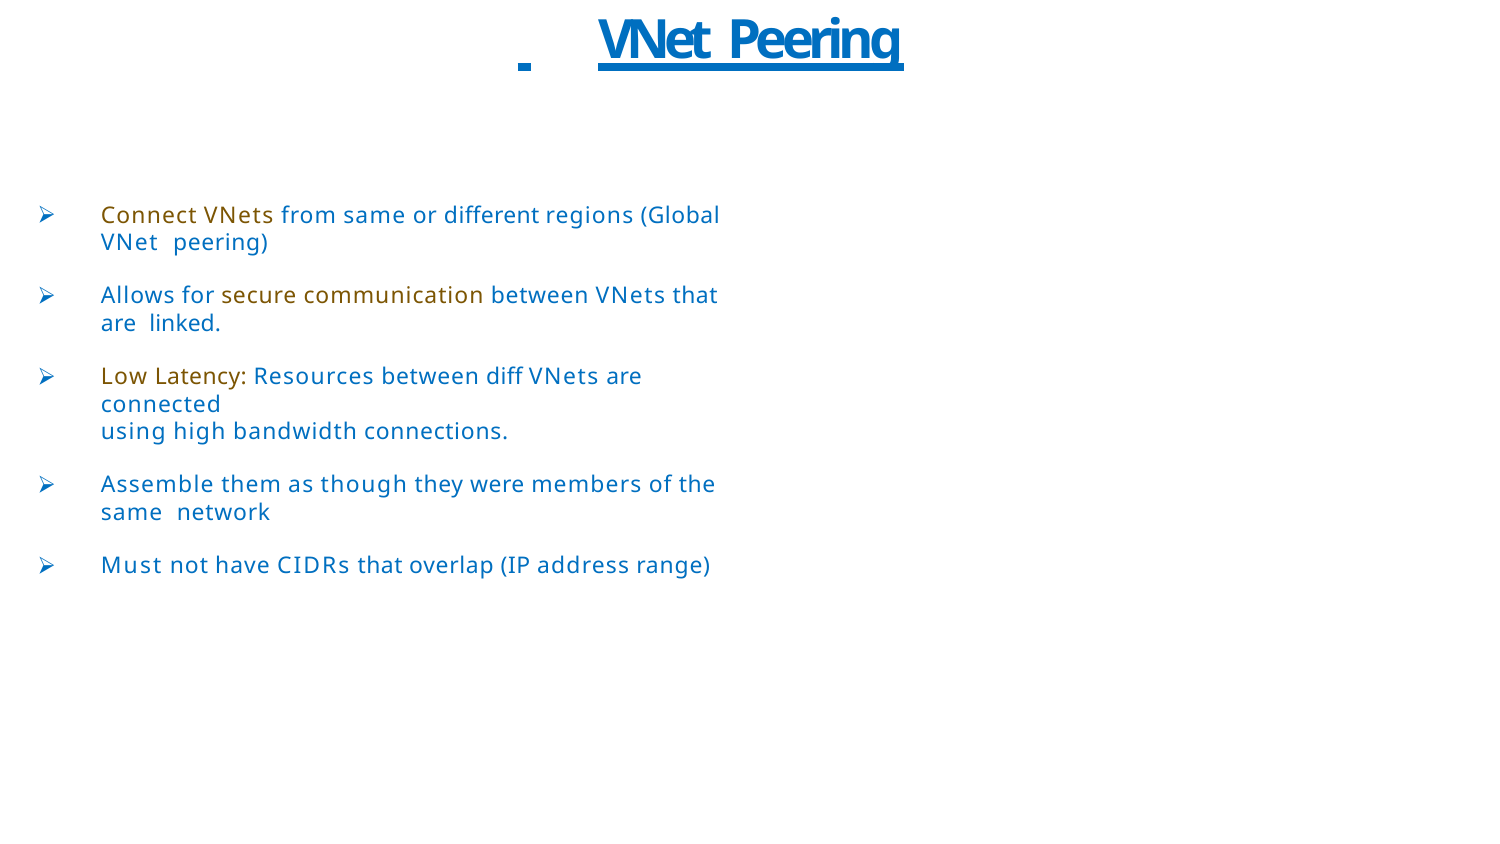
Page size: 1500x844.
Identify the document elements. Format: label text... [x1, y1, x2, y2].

text_box Connect VNets from same or different regions (Global VNet peering) Allows for secure communication between VNets that are linked. Low Latency: Resources between diff VNets are connected using high bandwidth connections. Assemble them as though they were members of the same network Must not have CIDRs that overlap (IP address range) [36, 198, 755, 578]
title VNet Peering [515, 2, 1067, 146]
